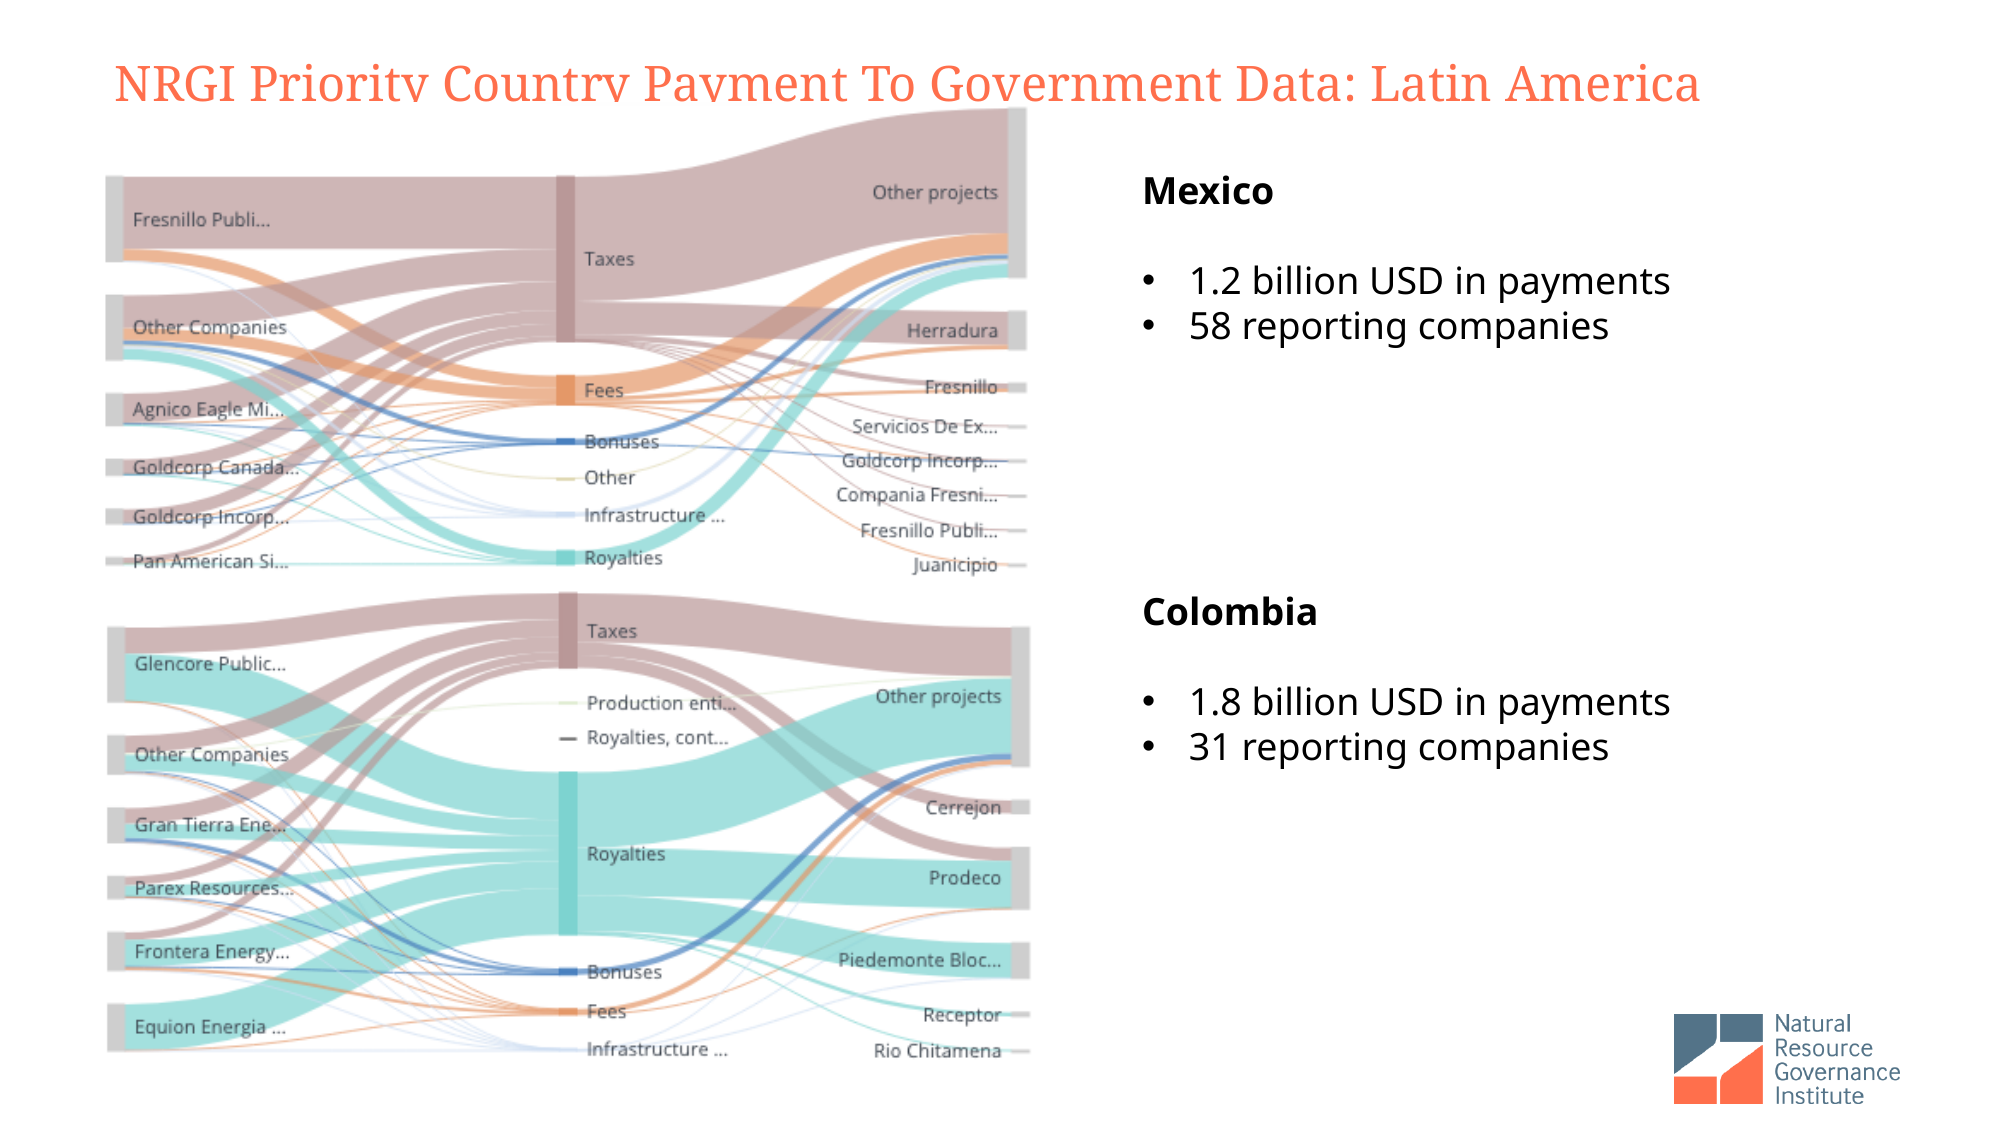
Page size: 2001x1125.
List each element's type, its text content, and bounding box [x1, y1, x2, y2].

text_box Mexico 1.2 billion USD in payments 58 reporting companies [1127, 159, 1714, 400]
text_box Colombia 1.8 billion USD in payments 31 reporting companies [1127, 580, 1714, 821]
title NRGI Priority Country Payment To Government Data: Latin America [99, 45, 1900, 160]
picture [99, 101, 1039, 1063]
picture [1674, 1014, 1900, 1104]
